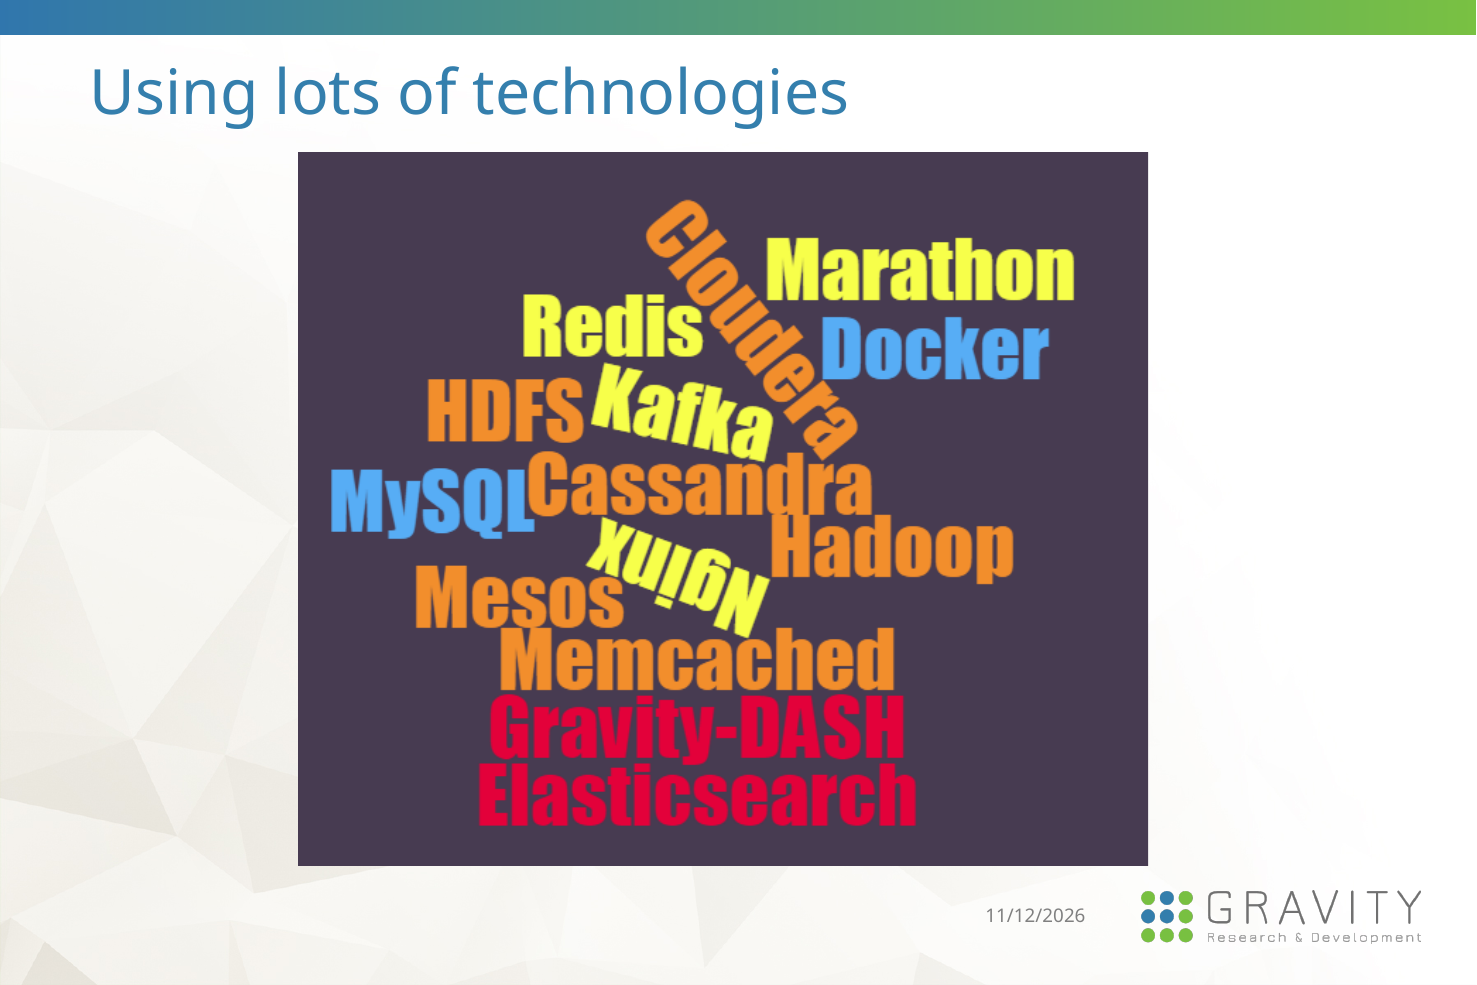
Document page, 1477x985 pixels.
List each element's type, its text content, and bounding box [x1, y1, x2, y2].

picture [0, 0, 1477, 985]
title Using lots of technologies [74, 36, 1402, 153]
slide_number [968, 890, 1101, 943]
